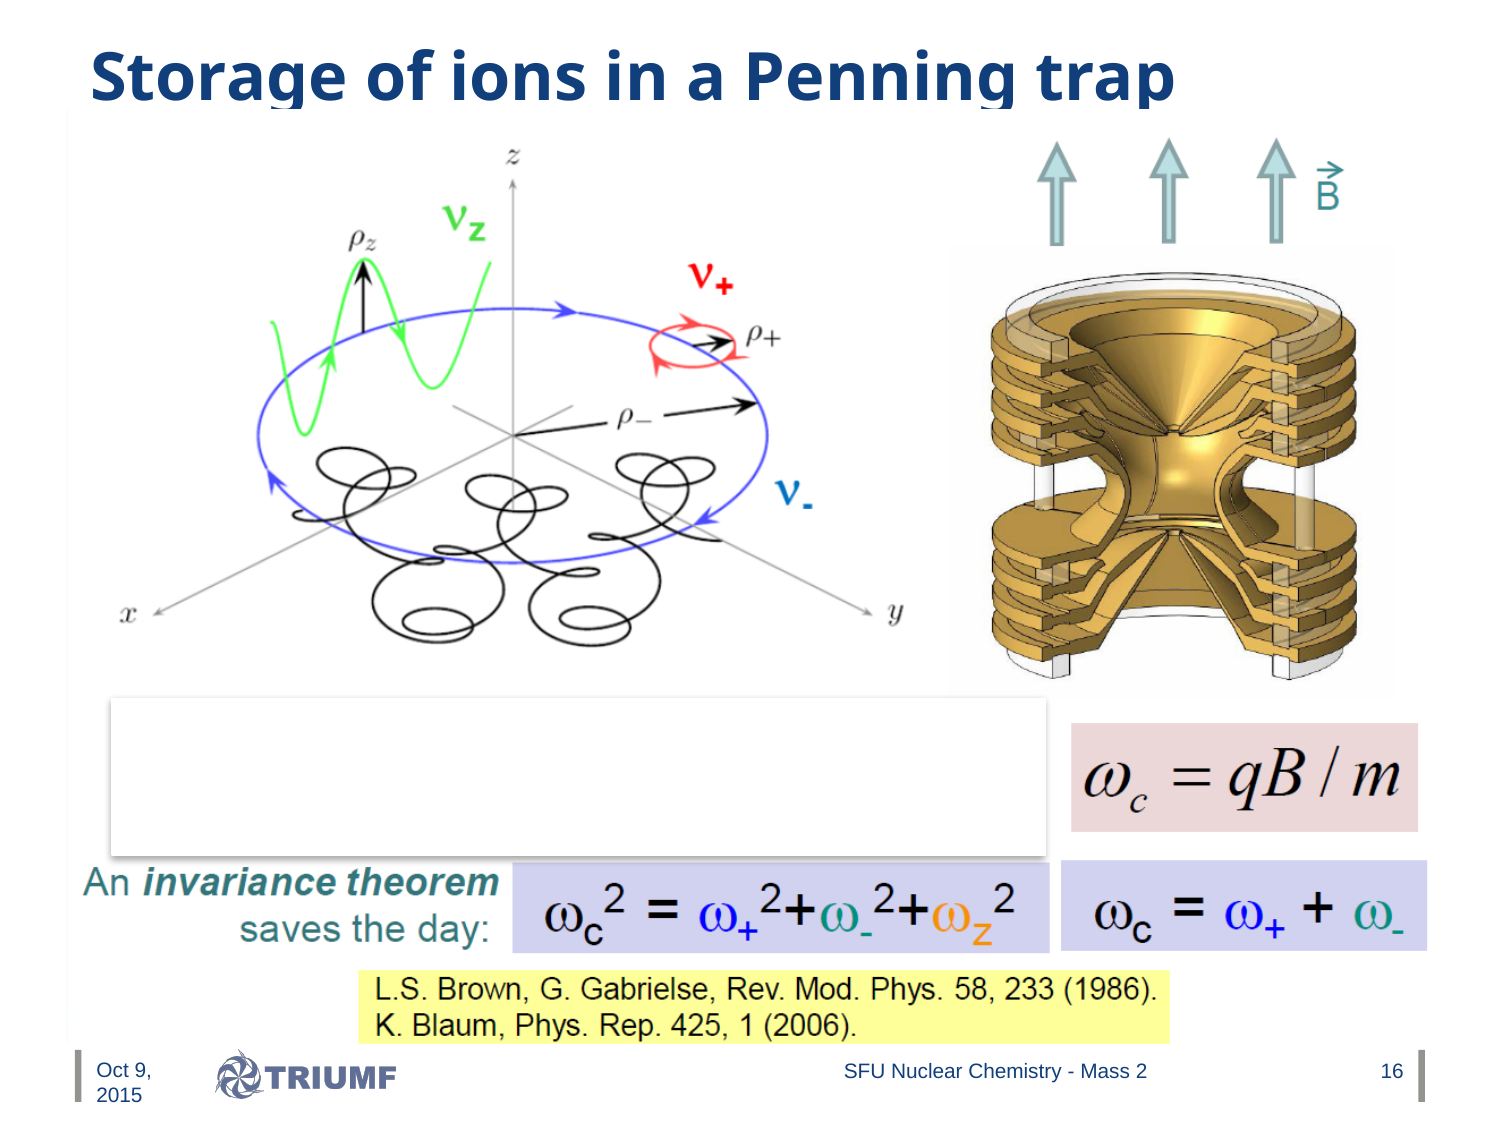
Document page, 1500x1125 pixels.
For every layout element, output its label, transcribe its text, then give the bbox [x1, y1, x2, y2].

title Storage of ions in a Penning trap [74, 32, 1426, 108]
slide_number 16 [1182, 1054, 1419, 1125]
footer SFU Nuclear Chemistry - Mass 2 [394, 1054, 1163, 1125]
picture [66, 109, 1434, 1046]
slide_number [81, 1054, 213, 1125]
